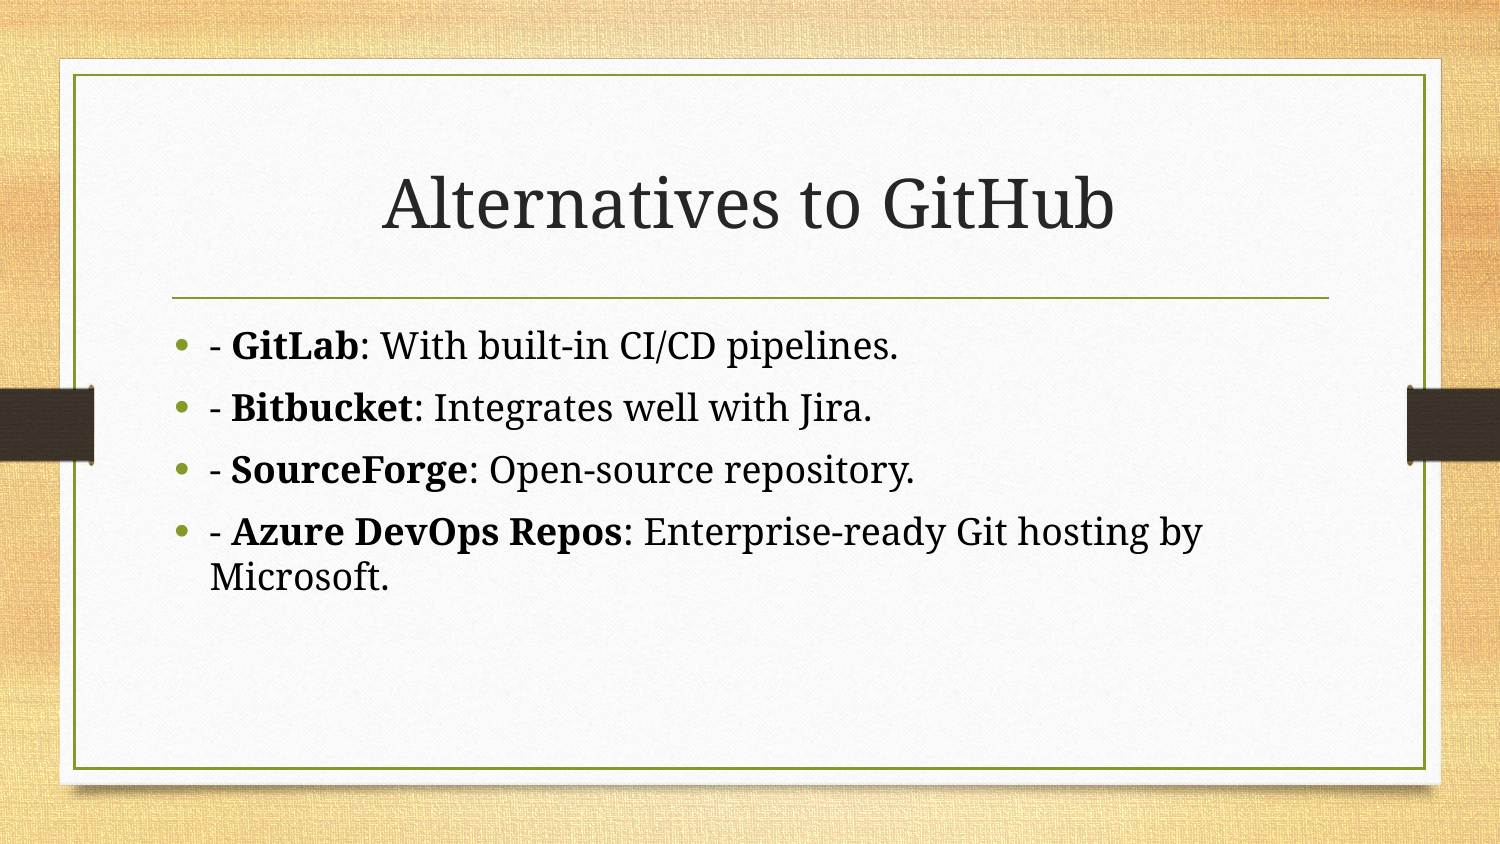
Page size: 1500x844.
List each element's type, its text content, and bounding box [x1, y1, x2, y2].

picture [0, 0, 1500, 844]
title Alternatives to GitHub [159, 120, 1341, 282]
list - GitLab: With built-in CI/CD pipelines. - Bitbucket: Integrates well with Jira. - SourceForge: Open-source repository. - Azure DevOps Repos: Enterprise-ready Git hosting by Microsoft. [159, 314, 1341, 723]
